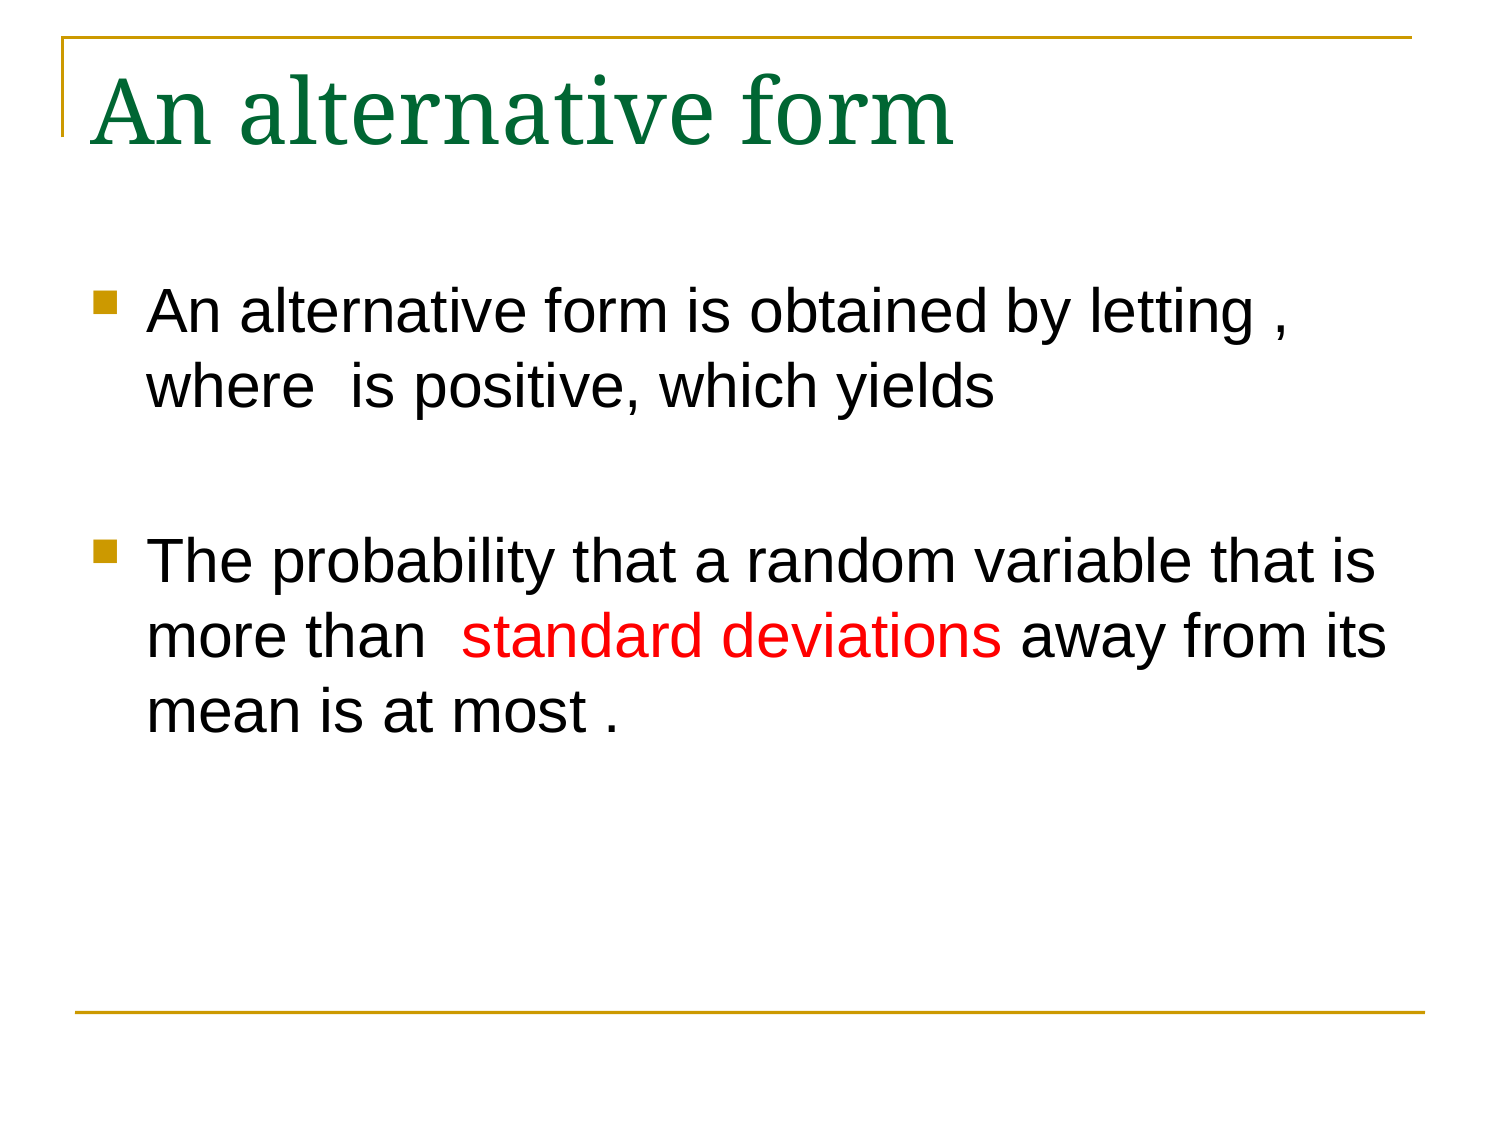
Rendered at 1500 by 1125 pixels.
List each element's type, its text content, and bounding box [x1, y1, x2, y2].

title An alternative form [75, 45, 1425, 233]
